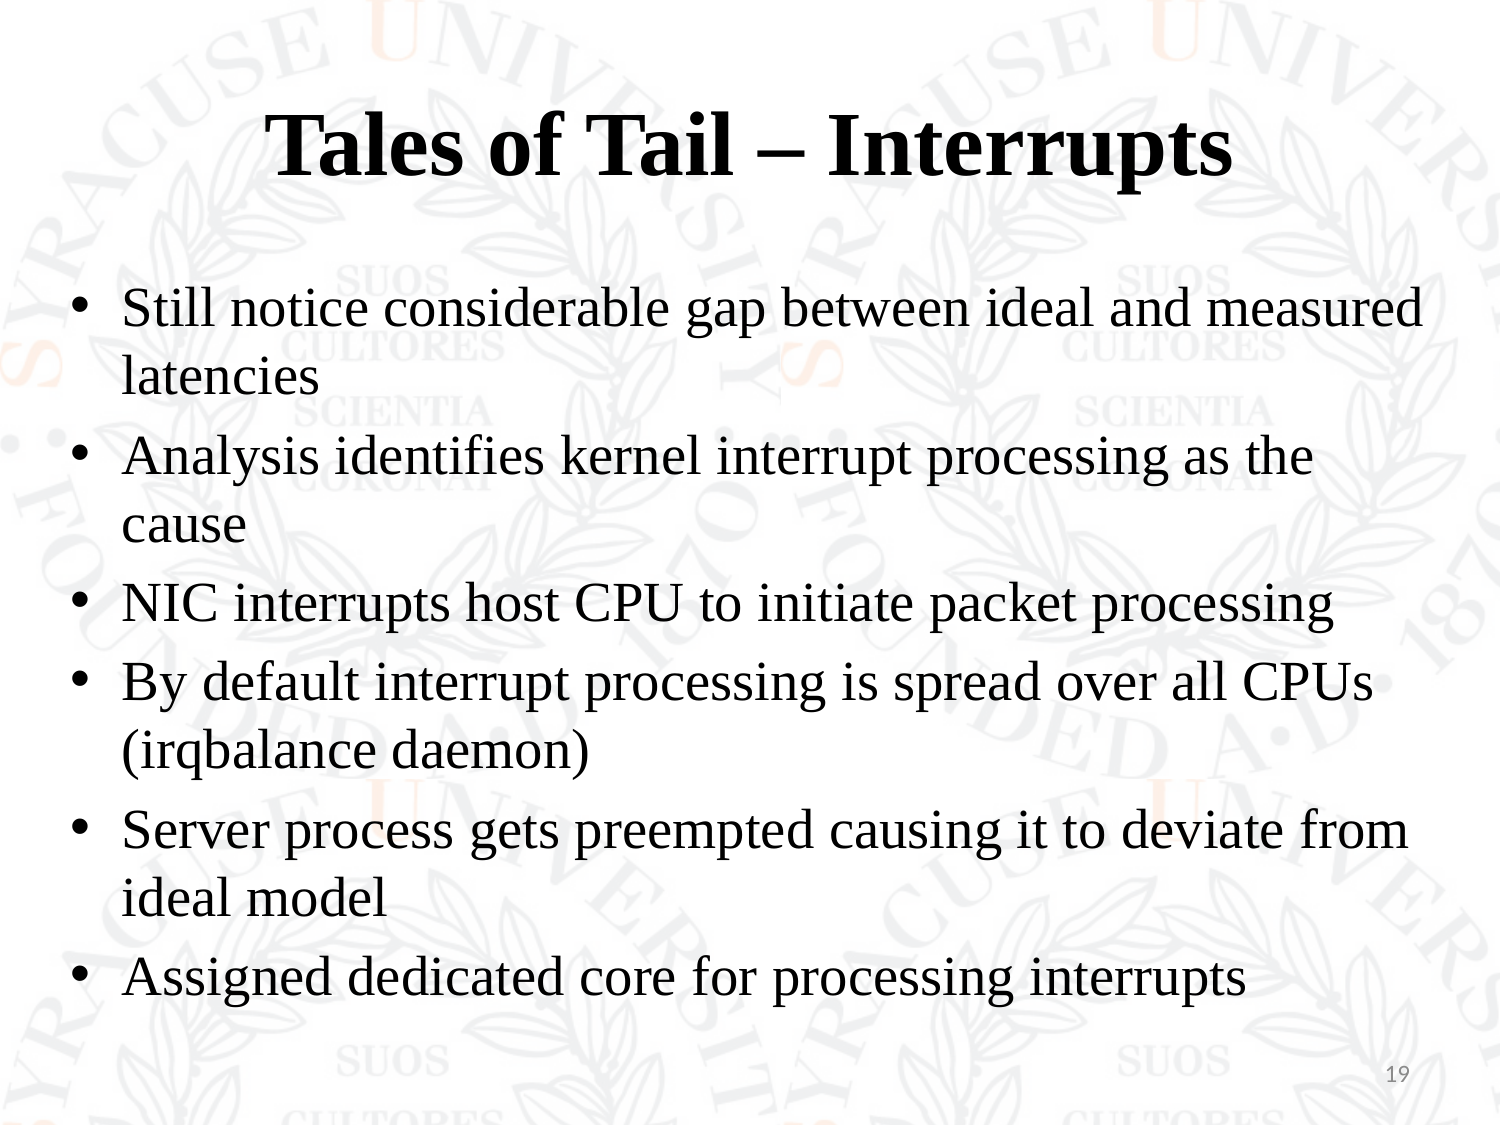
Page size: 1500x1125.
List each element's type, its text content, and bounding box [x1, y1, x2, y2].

list Still notice considerable gap between ideal and measured latencies Analysis identifies kernel interrupt processing as the cause NIC interrupts host CPU to initiate packet processing By default interrupt processing is spread over all CPUs (irqbalance daemon) Server process gets preempted causing it to deviate from ideal model Assigned dedicated core for processing interrupts [55, 262, 1459, 1029]
slide_number 19 [1074, 1042, 1425, 1103]
title Tales of Tail – Interrupts [75, 45, 1425, 233]
